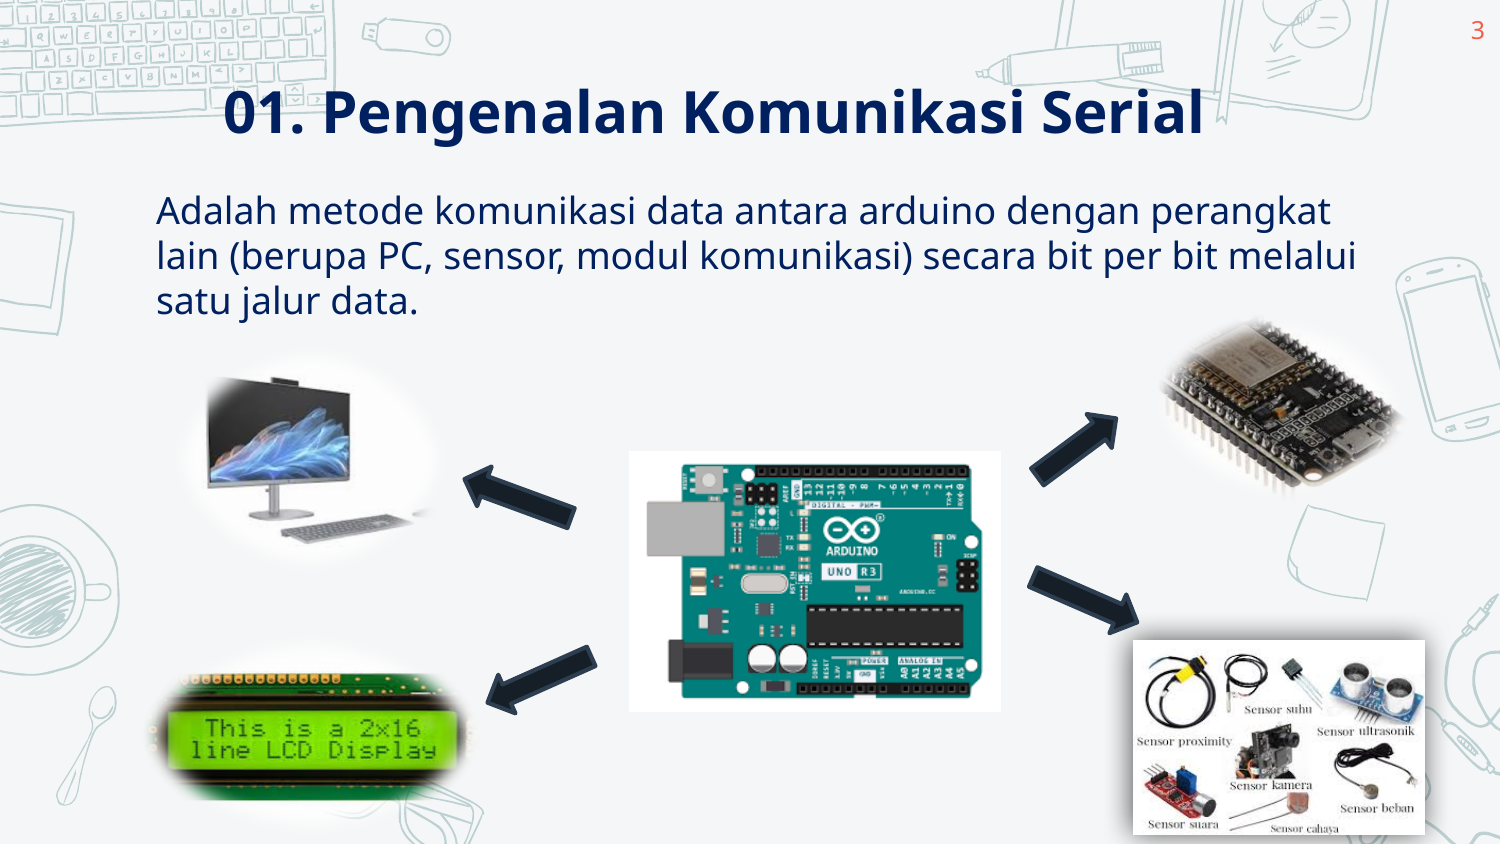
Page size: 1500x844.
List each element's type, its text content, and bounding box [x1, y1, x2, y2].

picture [1144, 308, 1414, 508]
picture [136, 625, 486, 844]
picture [629, 451, 1001, 712]
text_box Adalah metode komunikasi data antara arduino dengan perangkat lain (berupa PC, sensor, modul komunikasi) secara bit per bit melalui satu jalur data. [141, 171, 1395, 345]
text_box [1027, 565, 1140, 636]
slide_number 3 [1435, 0, 1500, 53]
picture [163, 336, 458, 582]
text_box [462, 464, 577, 531]
picture [1132, 640, 1425, 835]
title 01. Pengenalan Komunikasi Serial [196, 64, 1233, 161]
text_box [490, 644, 598, 716]
text_box [1029, 411, 1119, 488]
